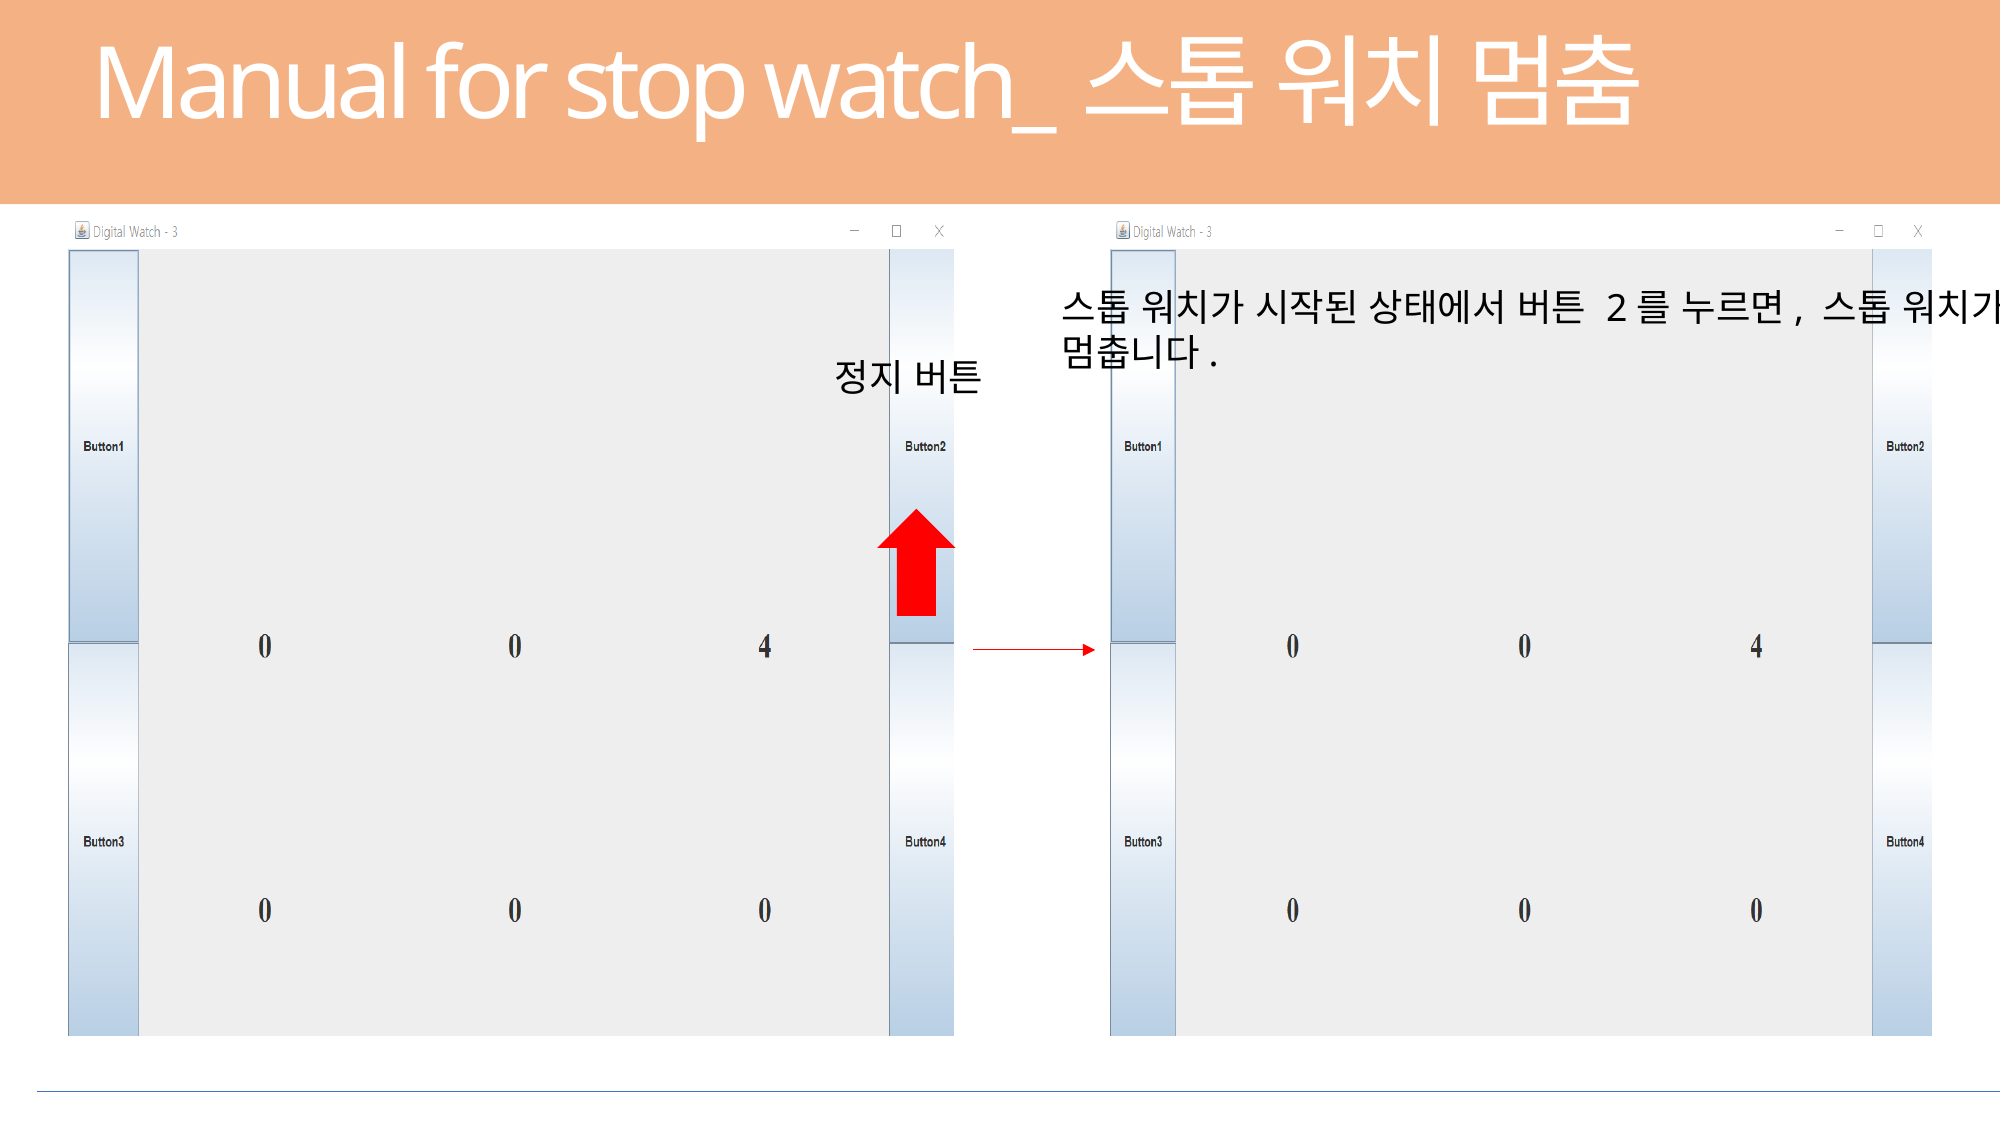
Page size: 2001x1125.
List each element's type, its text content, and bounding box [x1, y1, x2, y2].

text_box 정지 버튼 [954, 346, 1110, 407]
picture [1110, 217, 1932, 1036]
text_box [0, 0, 2000, 205]
text_box Manual for stop watch_스톱 워치 멈춤 [76, 11, 1661, 266]
picture [68, 217, 954, 1036]
text_box 스톱 워치가 시작된 상태에서 버튼 2를 누르면, 스톱 워치가 멈춥니다. [1932, 276, 2000, 381]
text_box 스톱 워치가 시작된 상태에서 버튼 2를 누르면, 스톱 워치가 멈춥니다. [1046, 276, 1110, 346]
